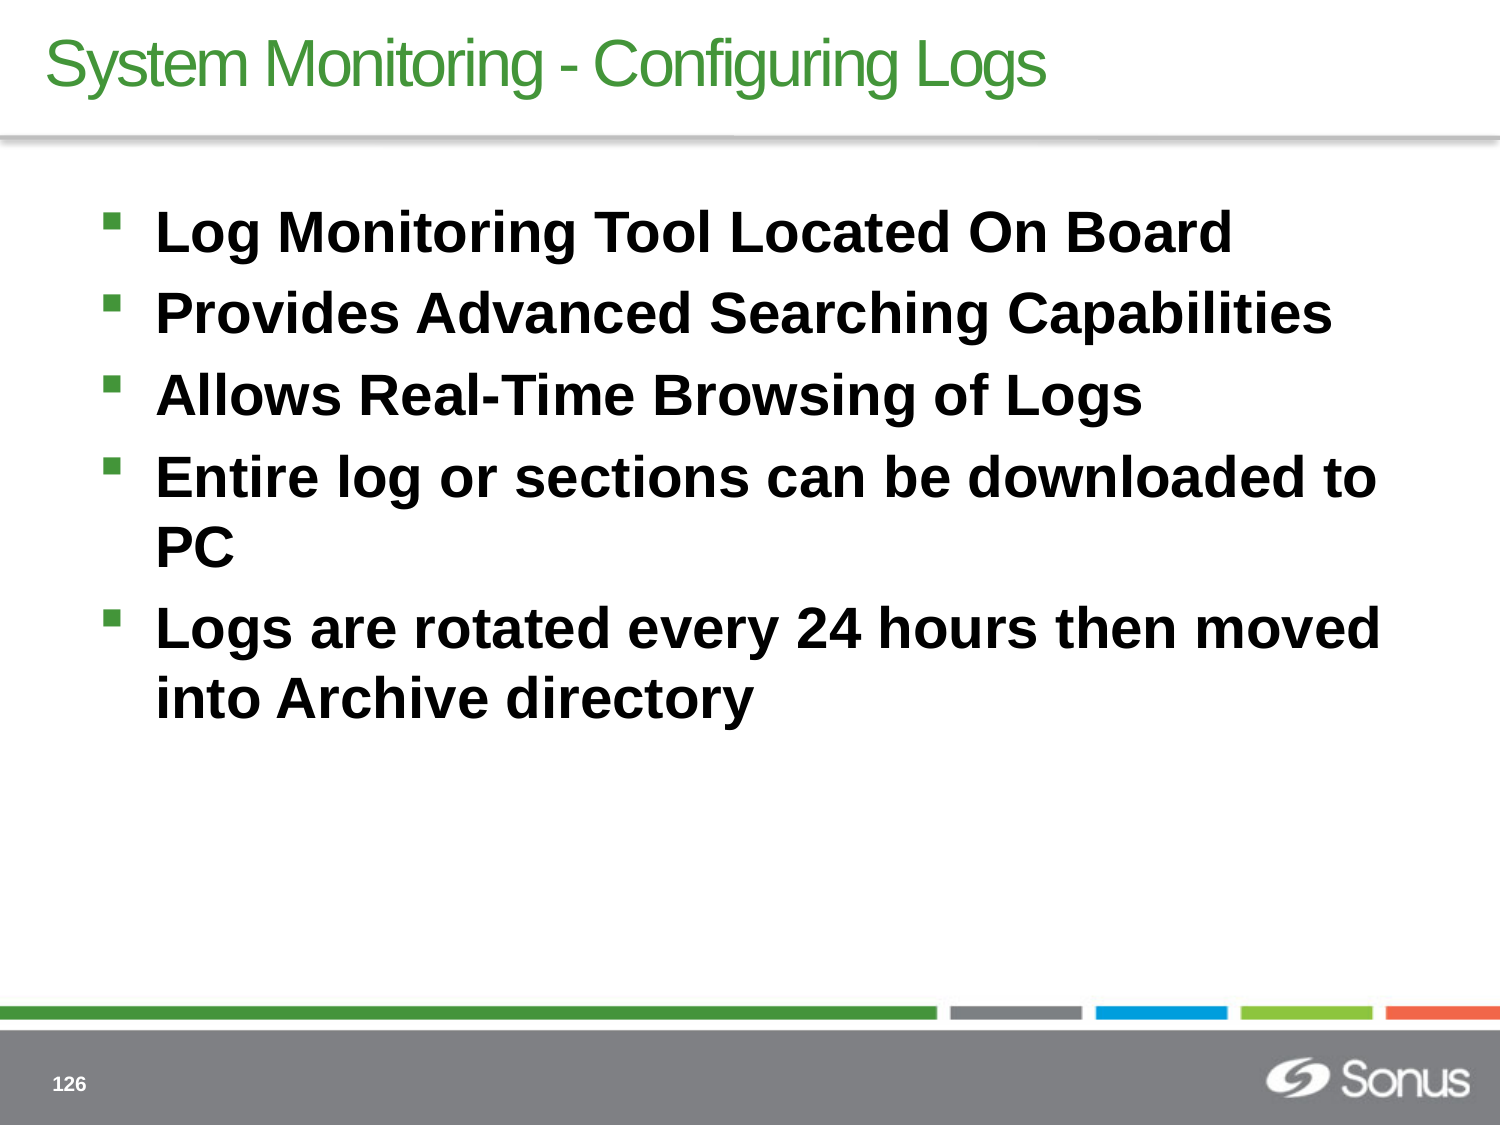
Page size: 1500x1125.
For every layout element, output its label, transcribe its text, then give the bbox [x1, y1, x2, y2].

list Log Monitoring Tool Located On Board Provides Advanced Searching Capabilities Allows Real-Time Browsing of Logs Entire log or sections can be downloaded to PC Logs are rotated every 24 hours then moved into Archive directory [83, 186, 1434, 929]
picture [0, 140, 1500, 1125]
title System Monitoring - Configuring Logs [29, 24, 1471, 105]
picture [0, 0, 1500, 135]
